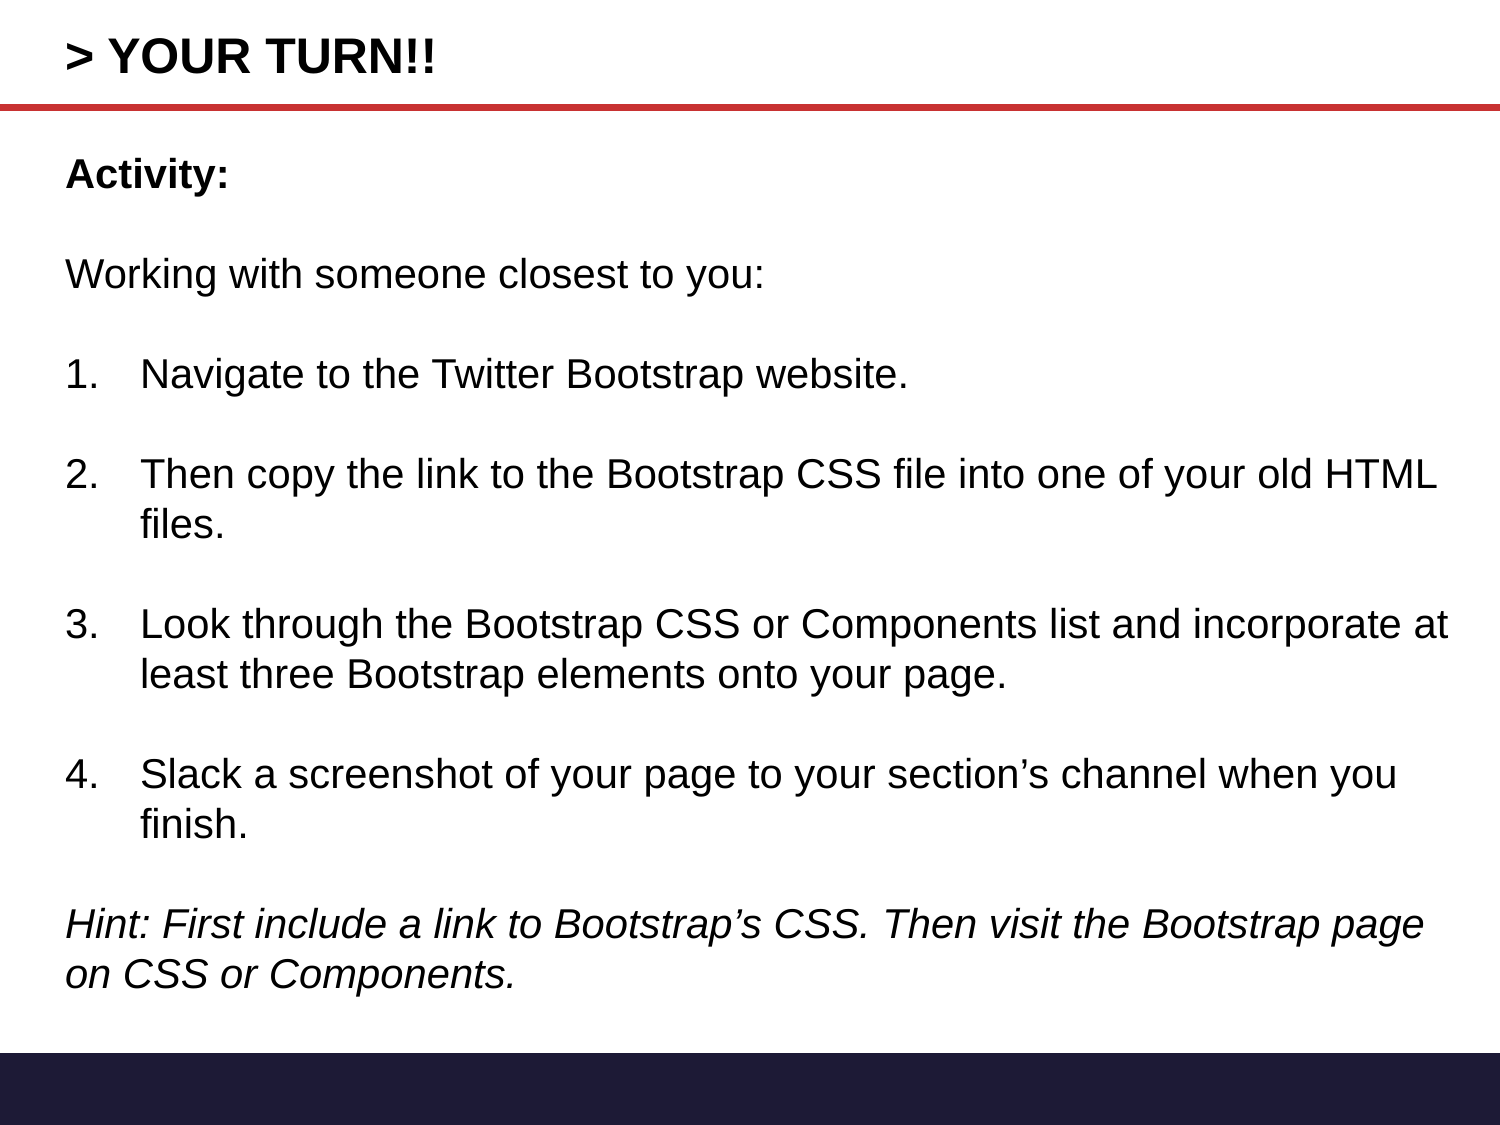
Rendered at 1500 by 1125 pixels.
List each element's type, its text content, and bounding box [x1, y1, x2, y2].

text_box > YOUR TURN!! [50, 16, 913, 92]
text_box Activity: Working with someone closest to you: Navigate to the Twitter Bootstrap website. Then copy the link to the Bootstrap CSS file into one of your old HTML files. Look through the Bootstrap CSS or Components list and incorporate at least three Bootstrap elements onto your page. Slack a screenshot of your page to your section’s channel when you finish. Hint: First include a link to Bootstrap’s CSS. Then visit the Bootstrap page on CSS or Components. [49, 139, 1475, 1013]
